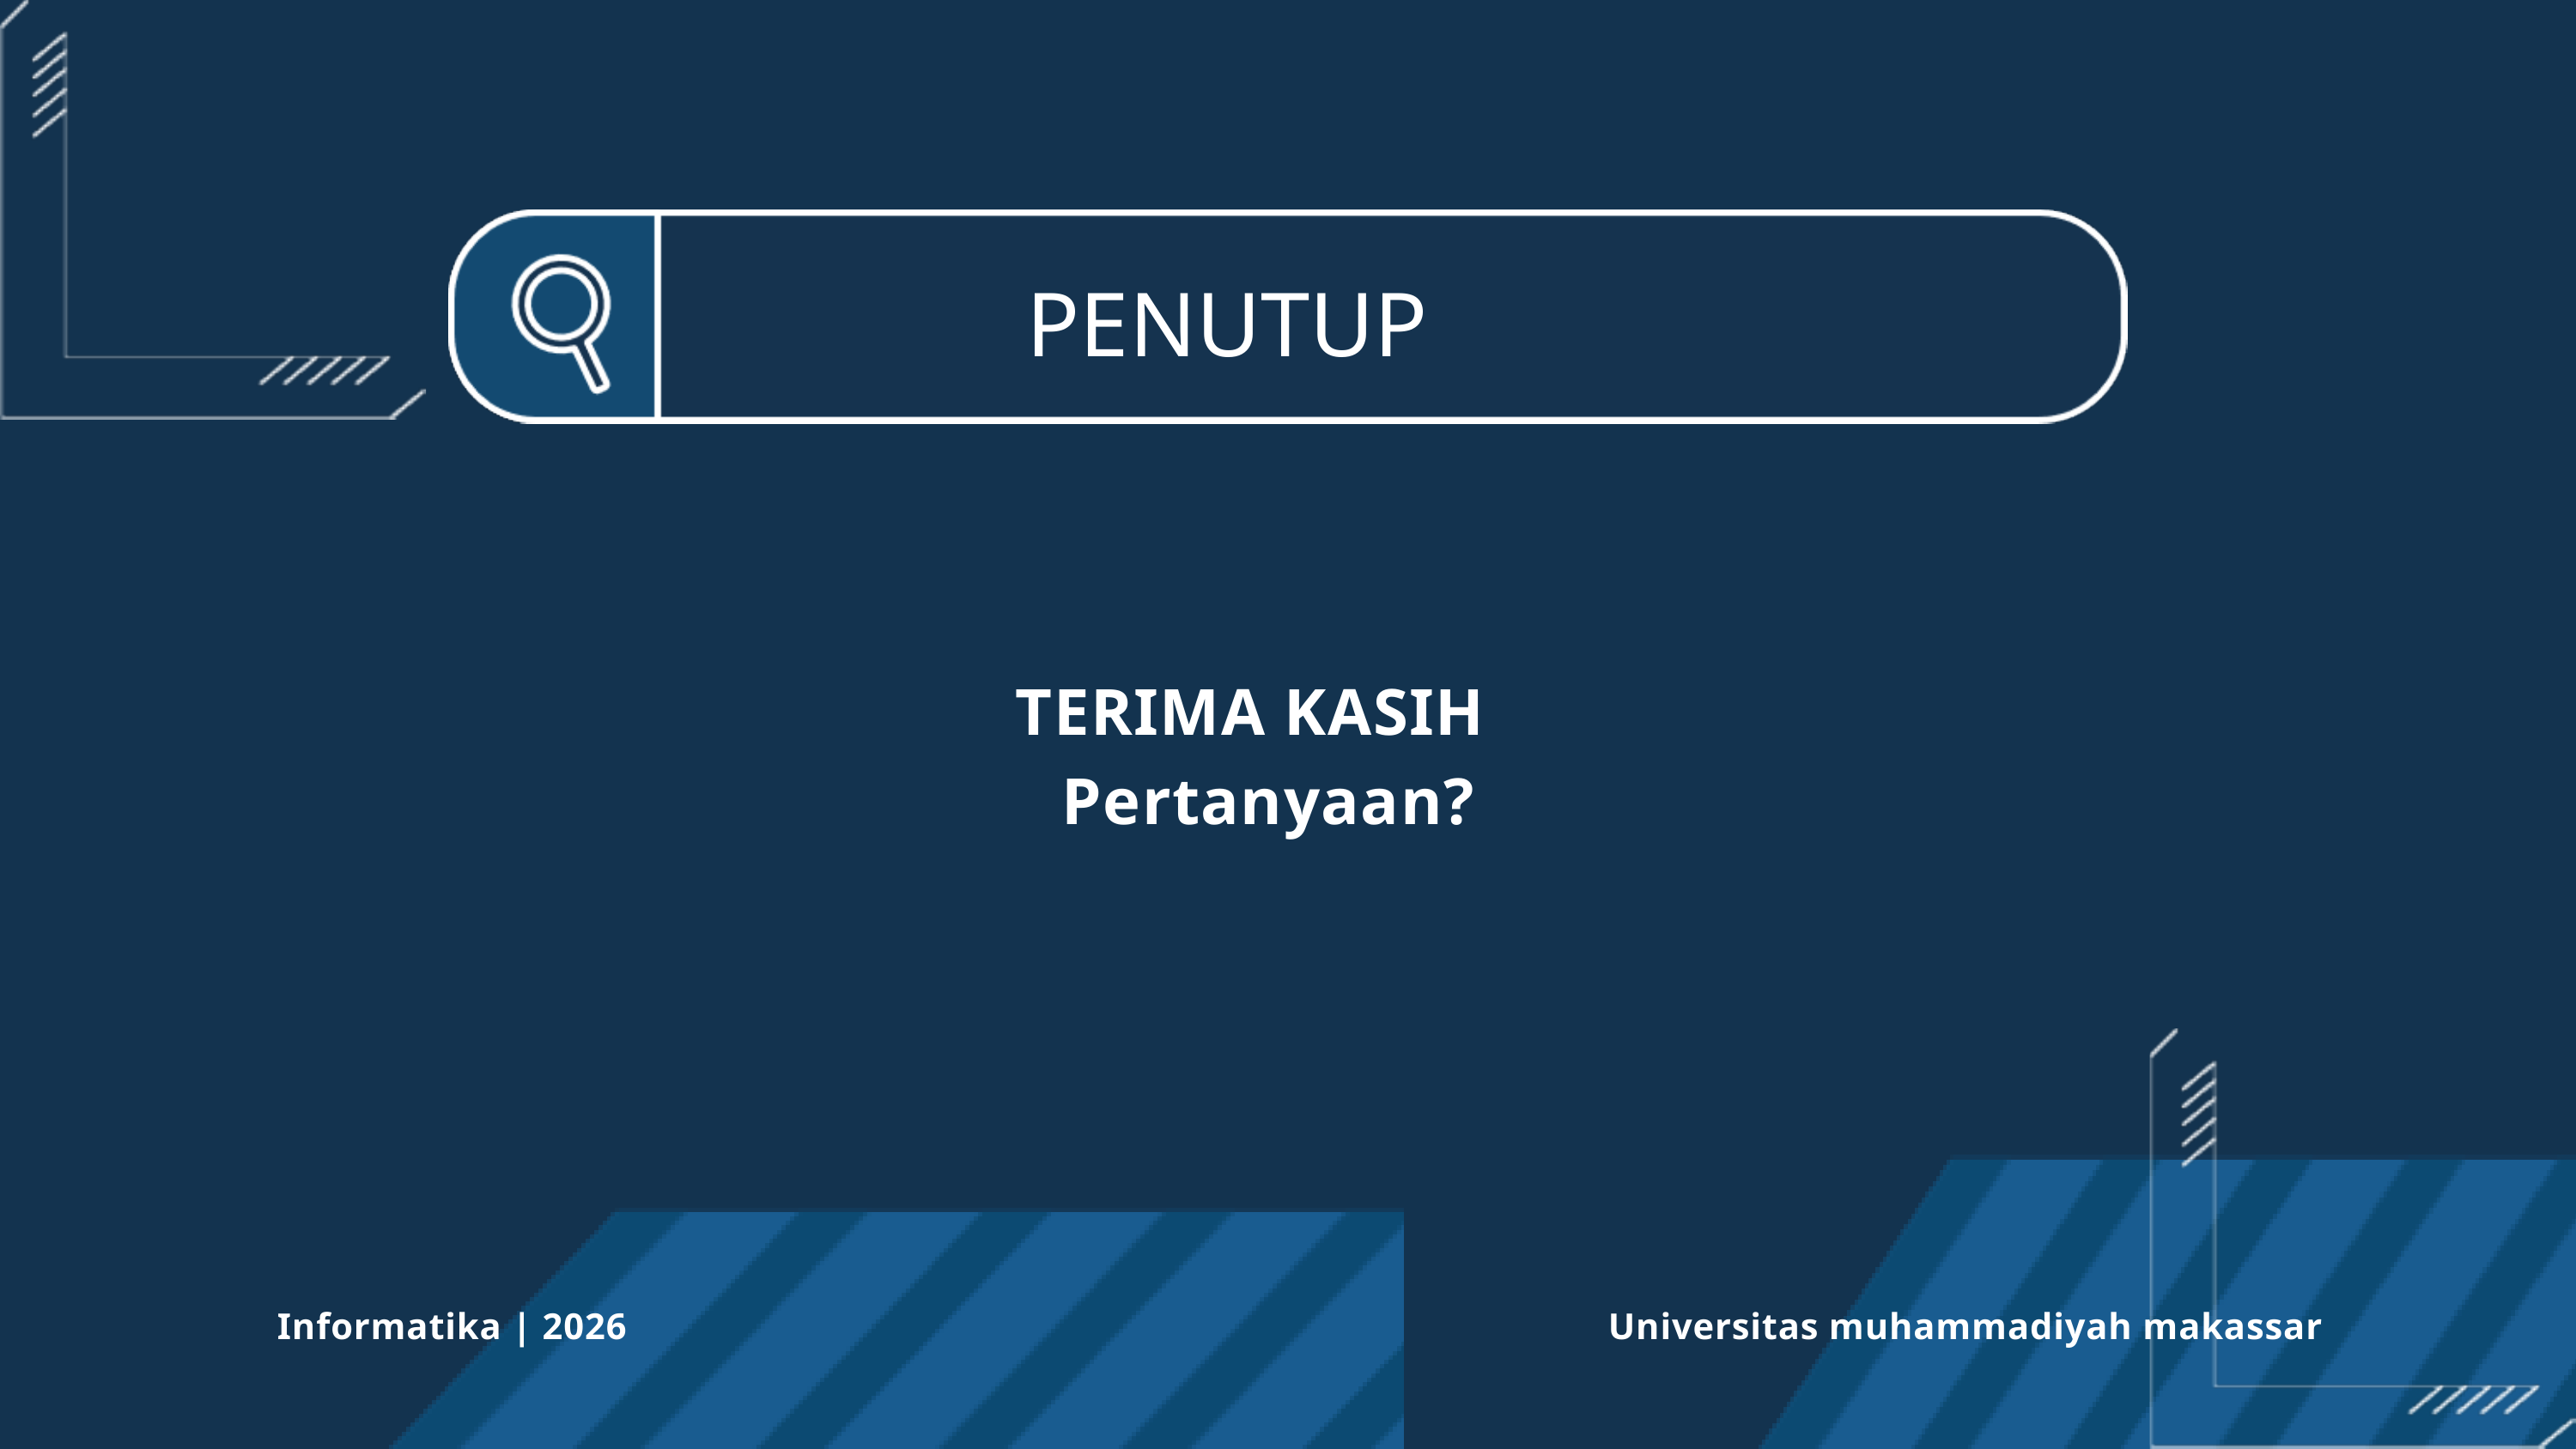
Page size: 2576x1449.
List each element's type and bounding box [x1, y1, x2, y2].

text_box [0, 0, 2576, 1449]
